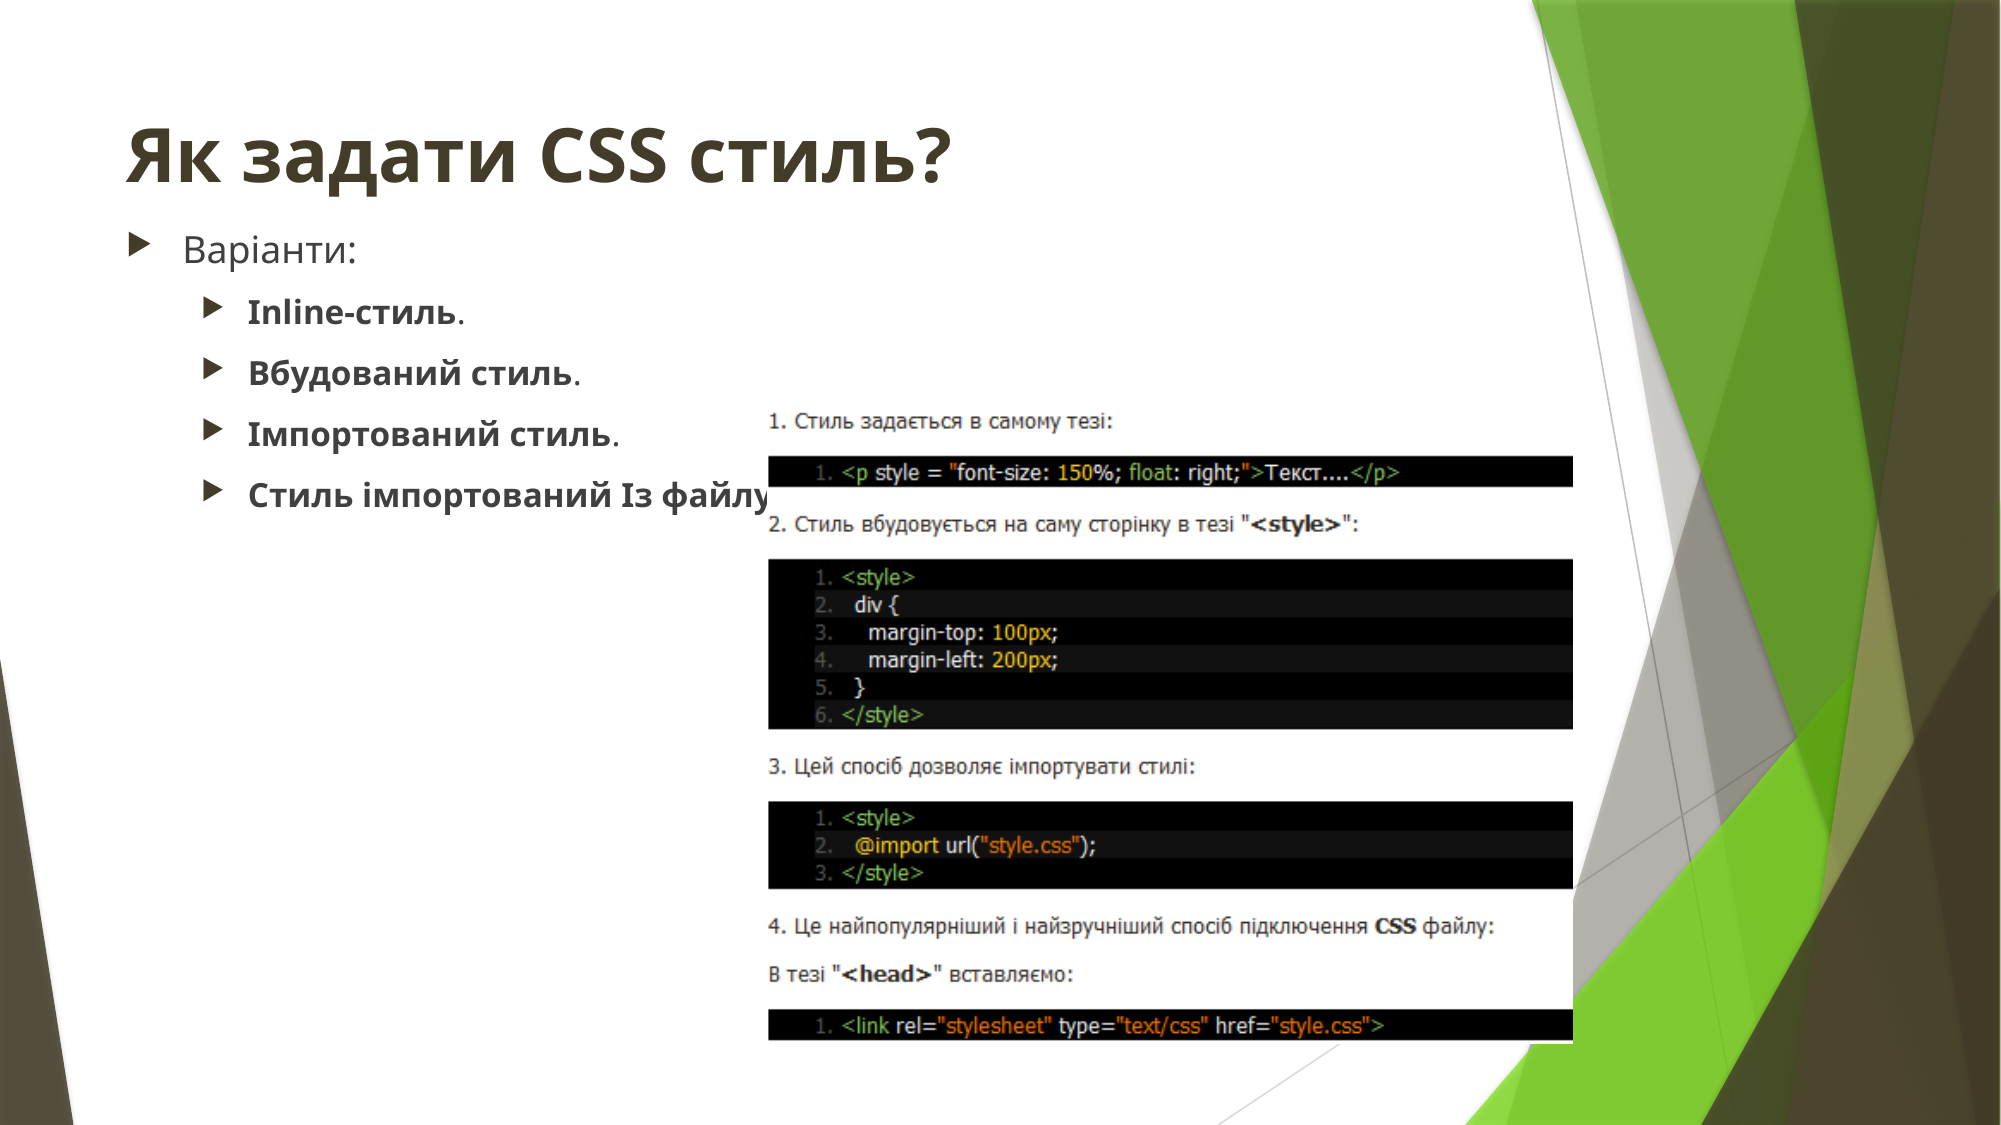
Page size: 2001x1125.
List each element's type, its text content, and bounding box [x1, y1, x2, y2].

list Варіанти: Inline-стиль. Вбудований стиль. Імпортований стиль. Стиль імпортований Із файлу. [111, 218, 1522, 992]
title Як задати CSS стиль? [111, 99, 1522, 218]
picture [767, 409, 1574, 1045]
